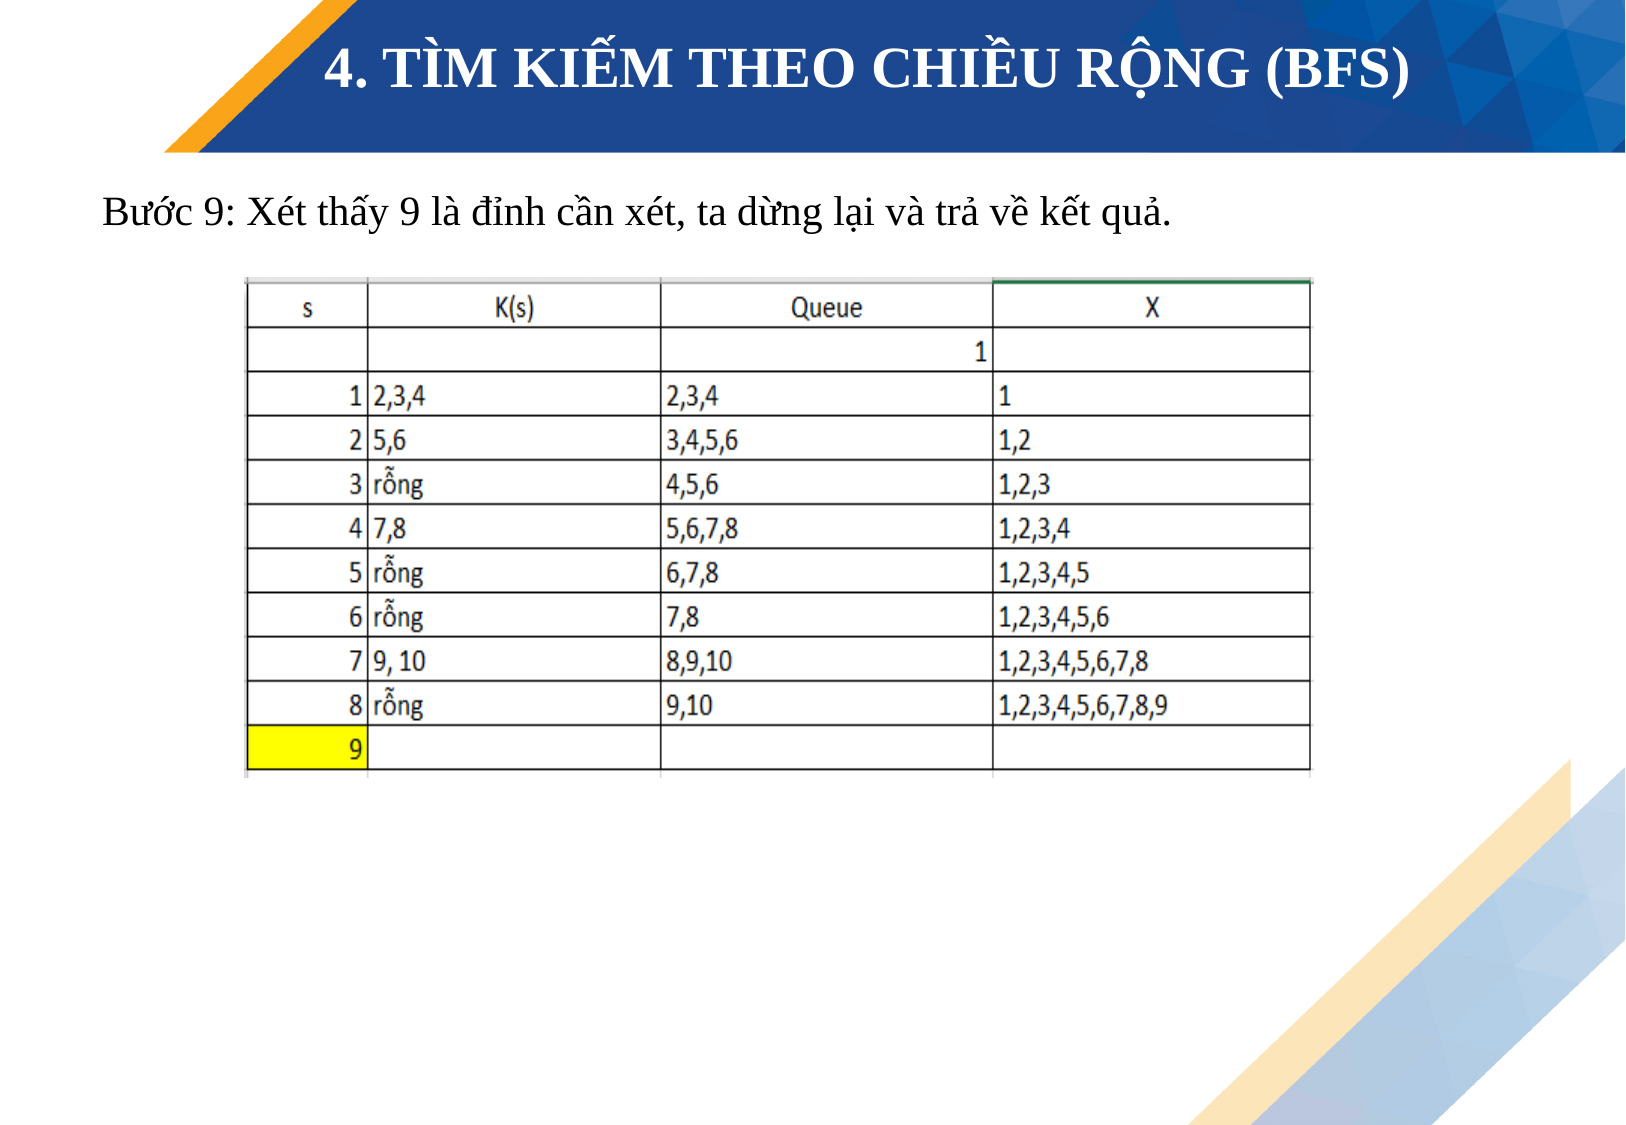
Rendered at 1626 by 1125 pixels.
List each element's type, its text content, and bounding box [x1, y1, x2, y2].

picture [0, 0, 1626, 1125]
text_box 4. TÌM KIẾM THEO CHIỀU RỘNG (BFS) [310, 21, 1576, 107]
text_box Bước 9: Xét thấy 9 là đỉnh cần xét, ta dừng lại và trả về kết quả. [87, 176, 1471, 291]
